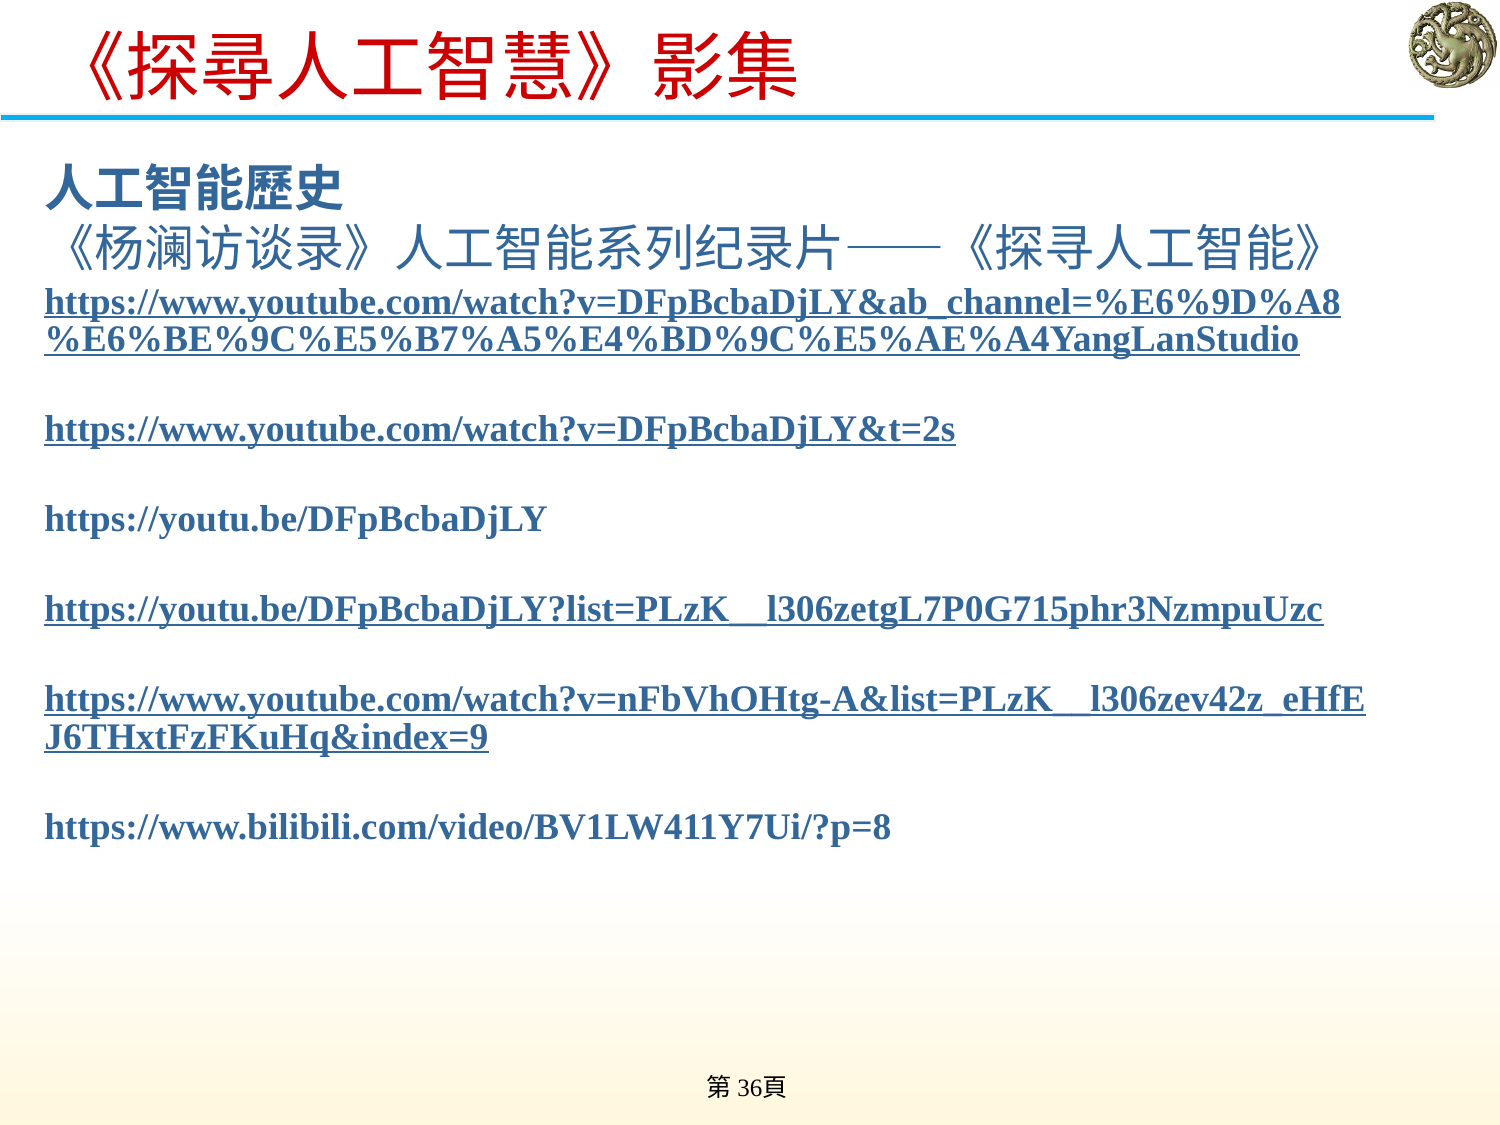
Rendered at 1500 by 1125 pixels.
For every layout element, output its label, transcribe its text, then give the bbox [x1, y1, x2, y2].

list 人工智能歷史 《杨澜访谈录》人工智能系列纪录片——《探寻人工智能》 https://www.youtube.com/watch?v=DFpBcbaDjLY&ab_channel=%E6%9D%A8%E6%BE%9C%E5%B7%A5%E4%BD%9C%E5%AE%A4YangLanStudio https://www.youtube.com/watch?v=DFpBcbaDjLY&t=2s https://youtu.be/DFpBcbaDjLY https://youtu.be/DFpBcbaDjLY?list=PLzK__l306zetgL7P0G715phr3NzmpuUzc https://www.youtube.com/watch?v=nFbVhOHtg-A&list=PLzK__l306zev42z_eHfEJ6THxtFzFKuHq&index=9 https://www.bilibili.com/video/BV1LW411Y7Ui/?p=8 [29, 149, 1386, 976]
picture [1406, 0, 1500, 90]
title 《探尋人工智慧》影集 [35, 14, 1392, 114]
